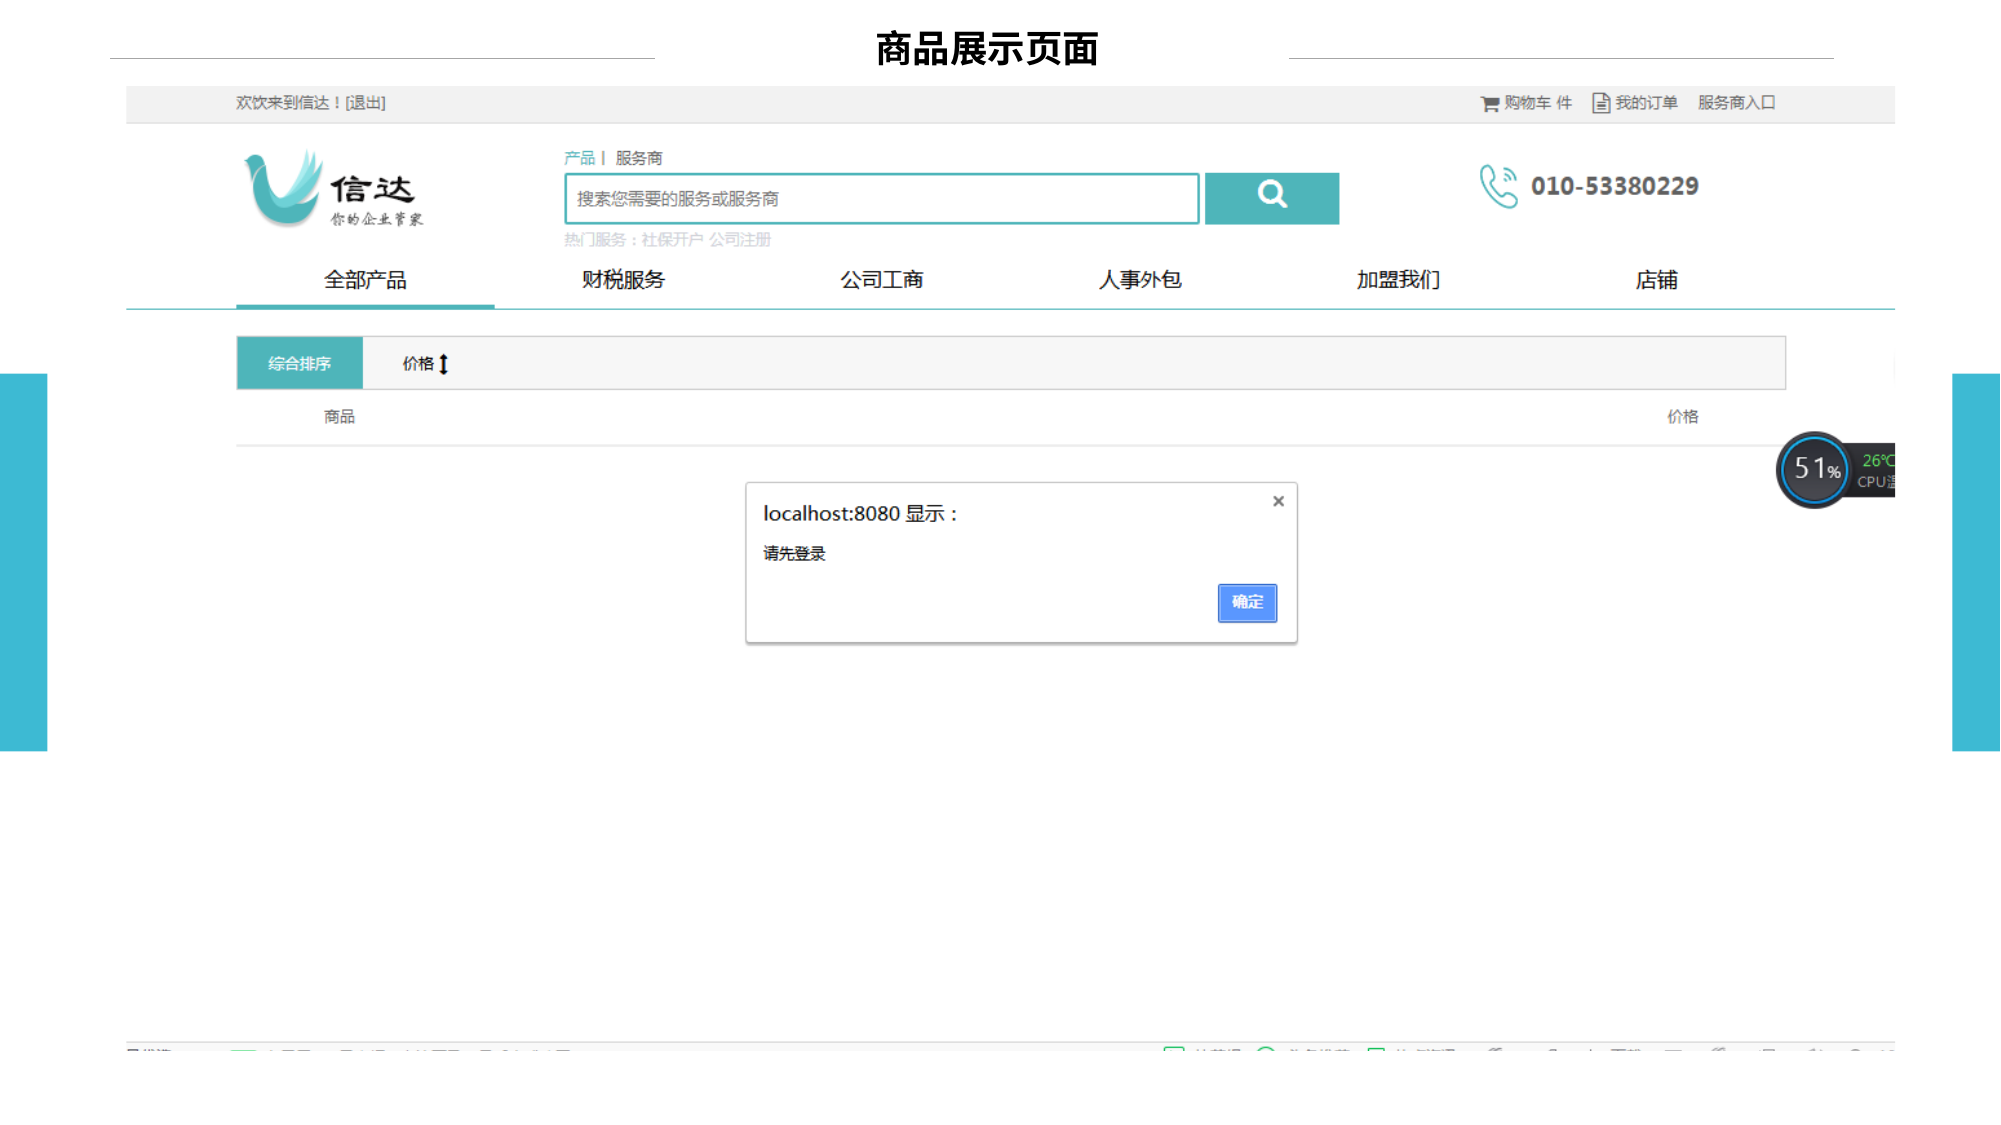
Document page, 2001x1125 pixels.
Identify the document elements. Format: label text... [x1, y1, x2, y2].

text_box 商品展示页面 [821, 17, 1155, 58]
text_box 商品展示页面 [821, 59, 1155, 78]
picture [126, 86, 1896, 1051]
